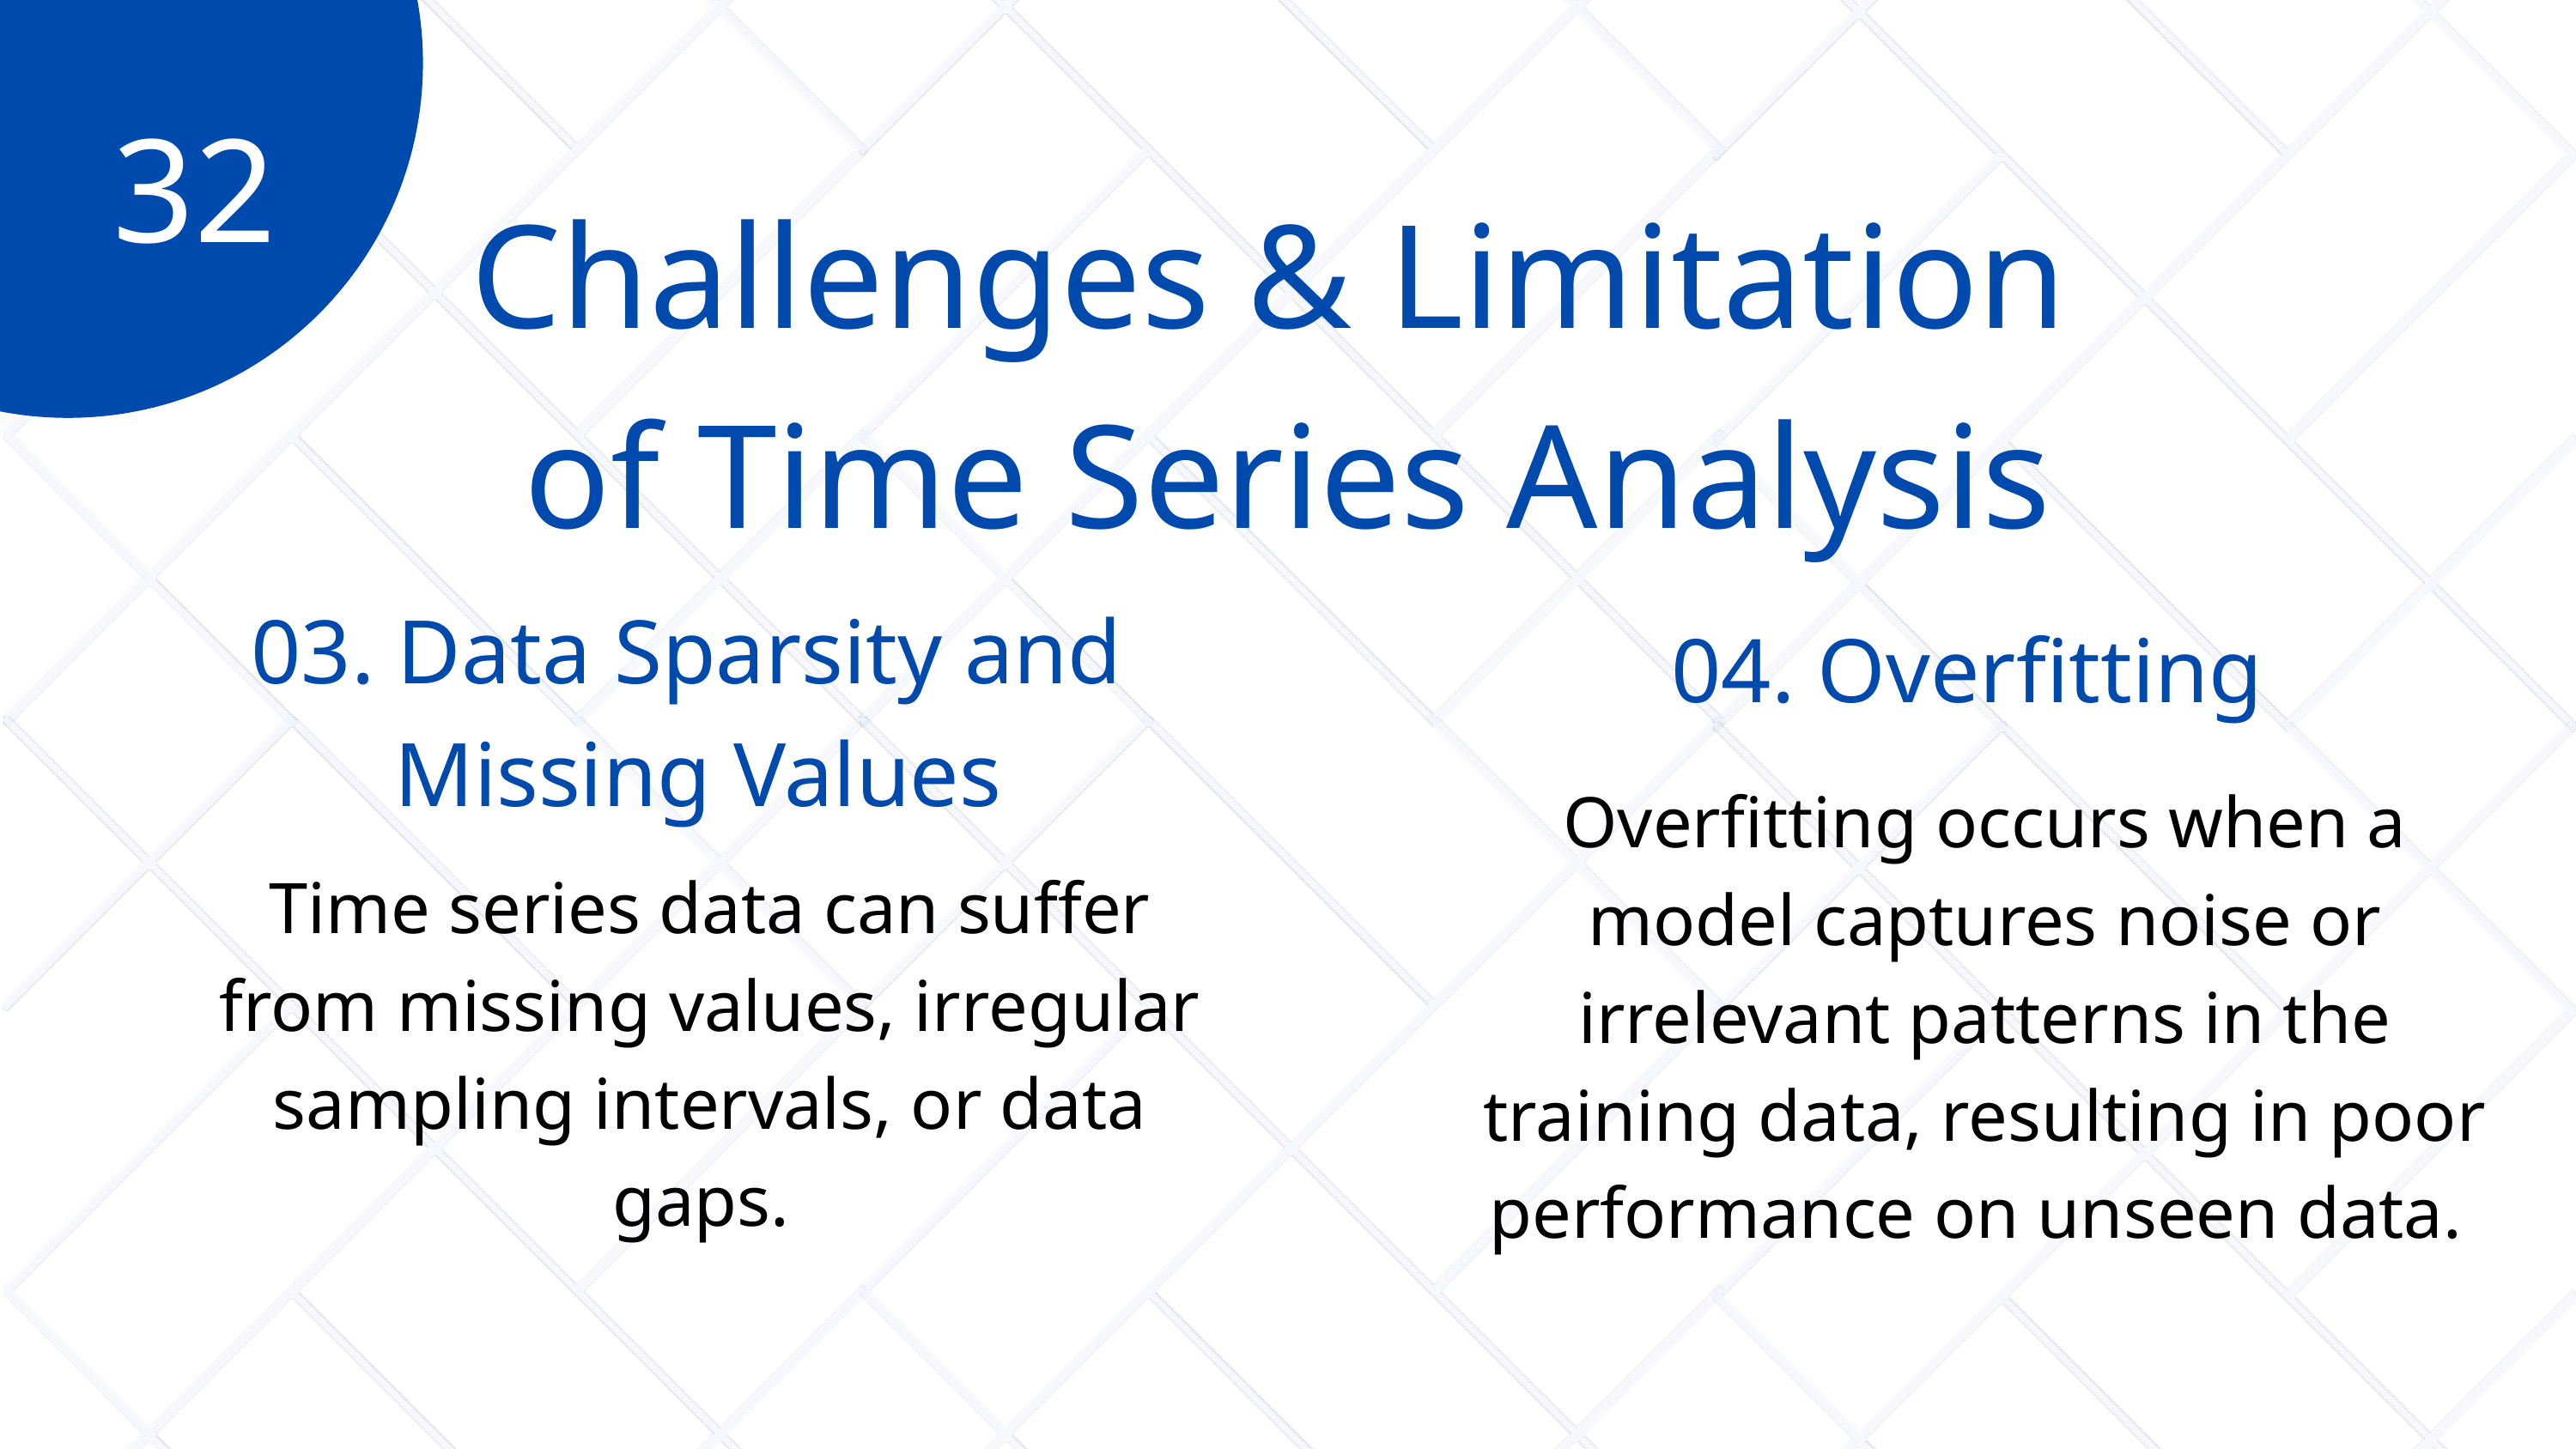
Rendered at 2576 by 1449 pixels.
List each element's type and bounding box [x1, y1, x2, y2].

text_box [0, 0, 423, 418]
text_box [2, 0, 2576, 1449]
